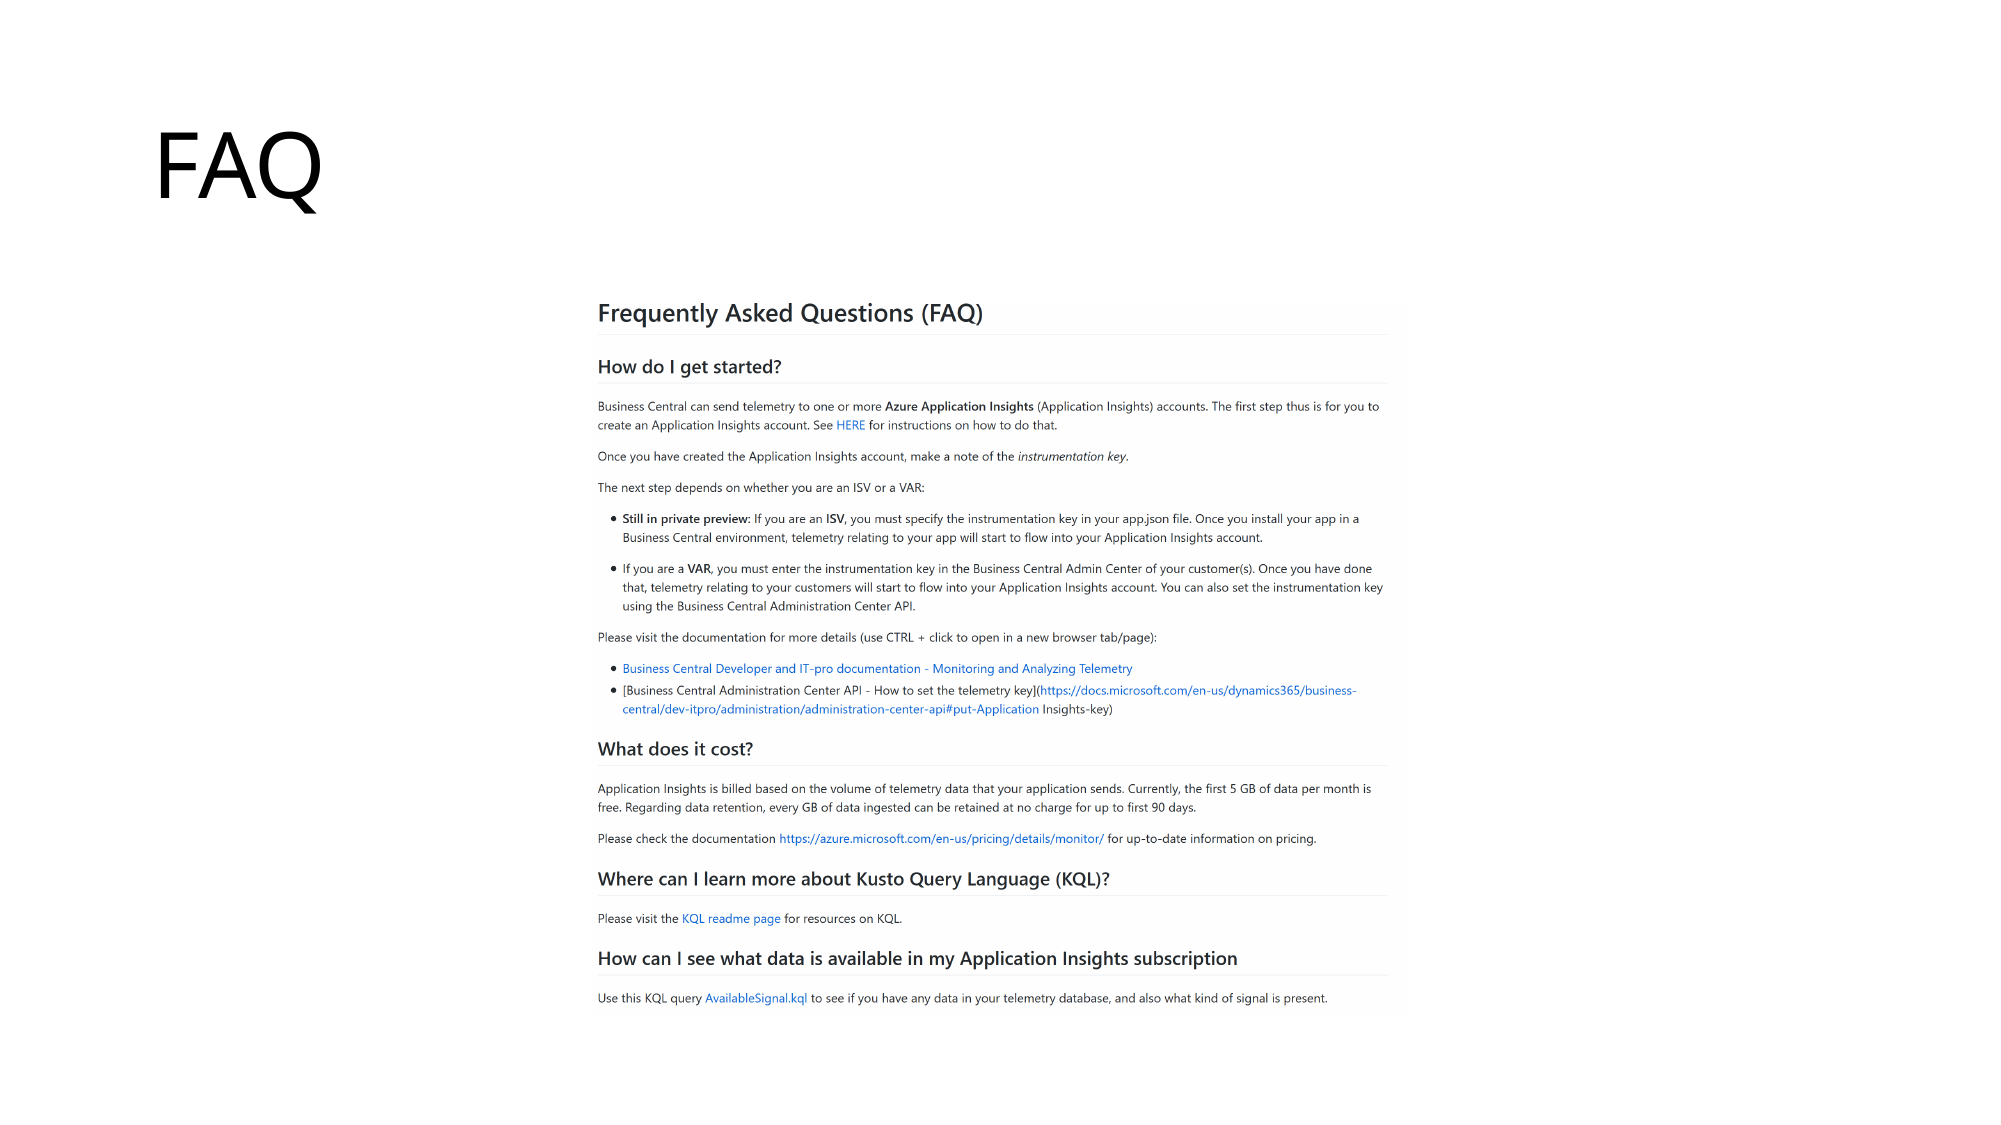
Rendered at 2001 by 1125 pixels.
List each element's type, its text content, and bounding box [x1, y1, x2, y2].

picture [591, 299, 1408, 1014]
title FAQ [137, 59, 1863, 278]
